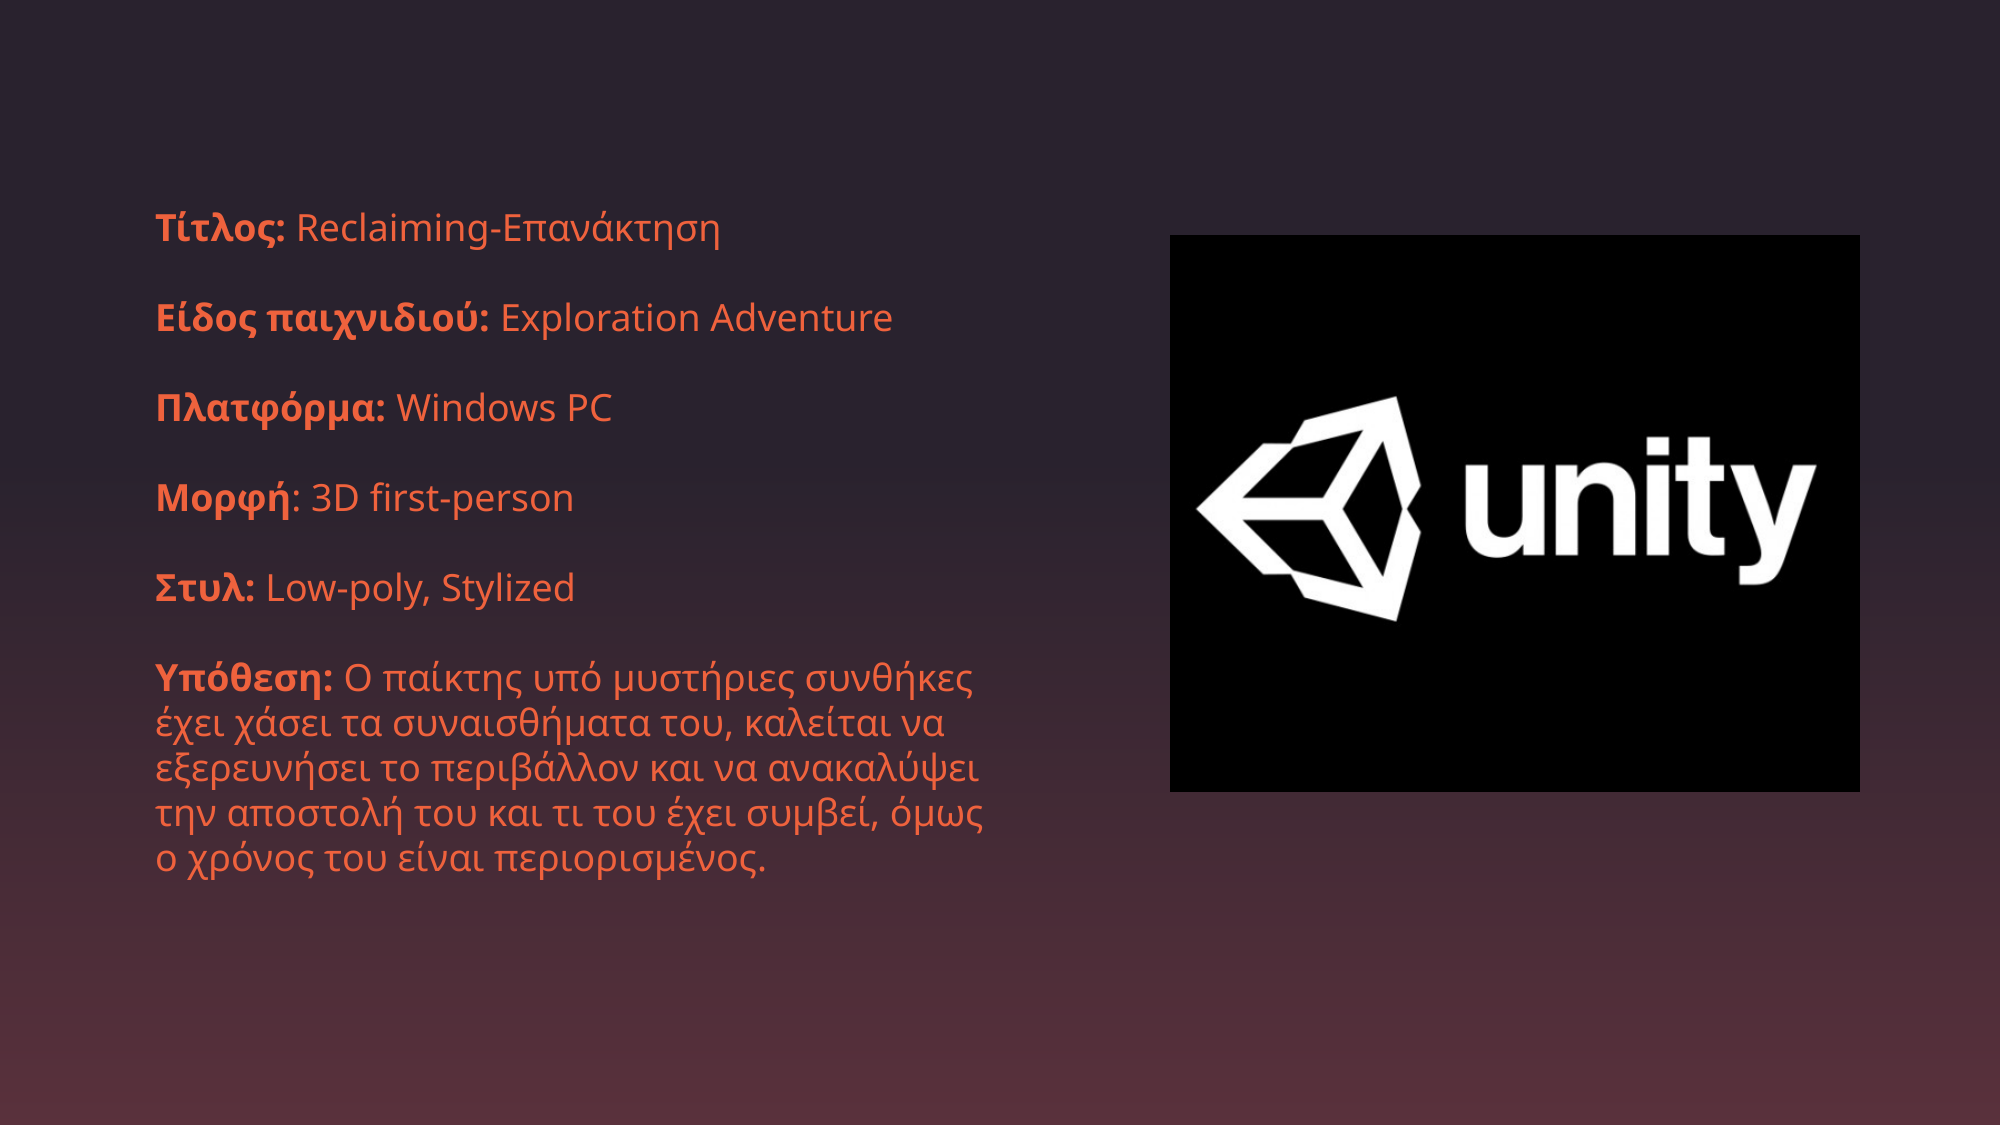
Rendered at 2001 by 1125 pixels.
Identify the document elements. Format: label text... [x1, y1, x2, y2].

picture [1170, 235, 1860, 792]
text_box Τίτλος: Reclaiming-Επανάκτηση Είδος παιχνιδιού: Exploration Adventure Πλατφόρμα: Windows PC Μορφή: 3D first-person Στυλ: Low-poly, Stylized Υπόθεση: O παίκτης υπό μυστήριες συνθήκες έχει χάσει τα συναισθήματα του, καλείται να εξερευνήσει το περιβάλλον και να ανακαλύψει την αποστολή του και τι του έχει συμβεί, όμως ο χρόνος του είναι περιορισμένος. [140, 196, 1000, 922]
